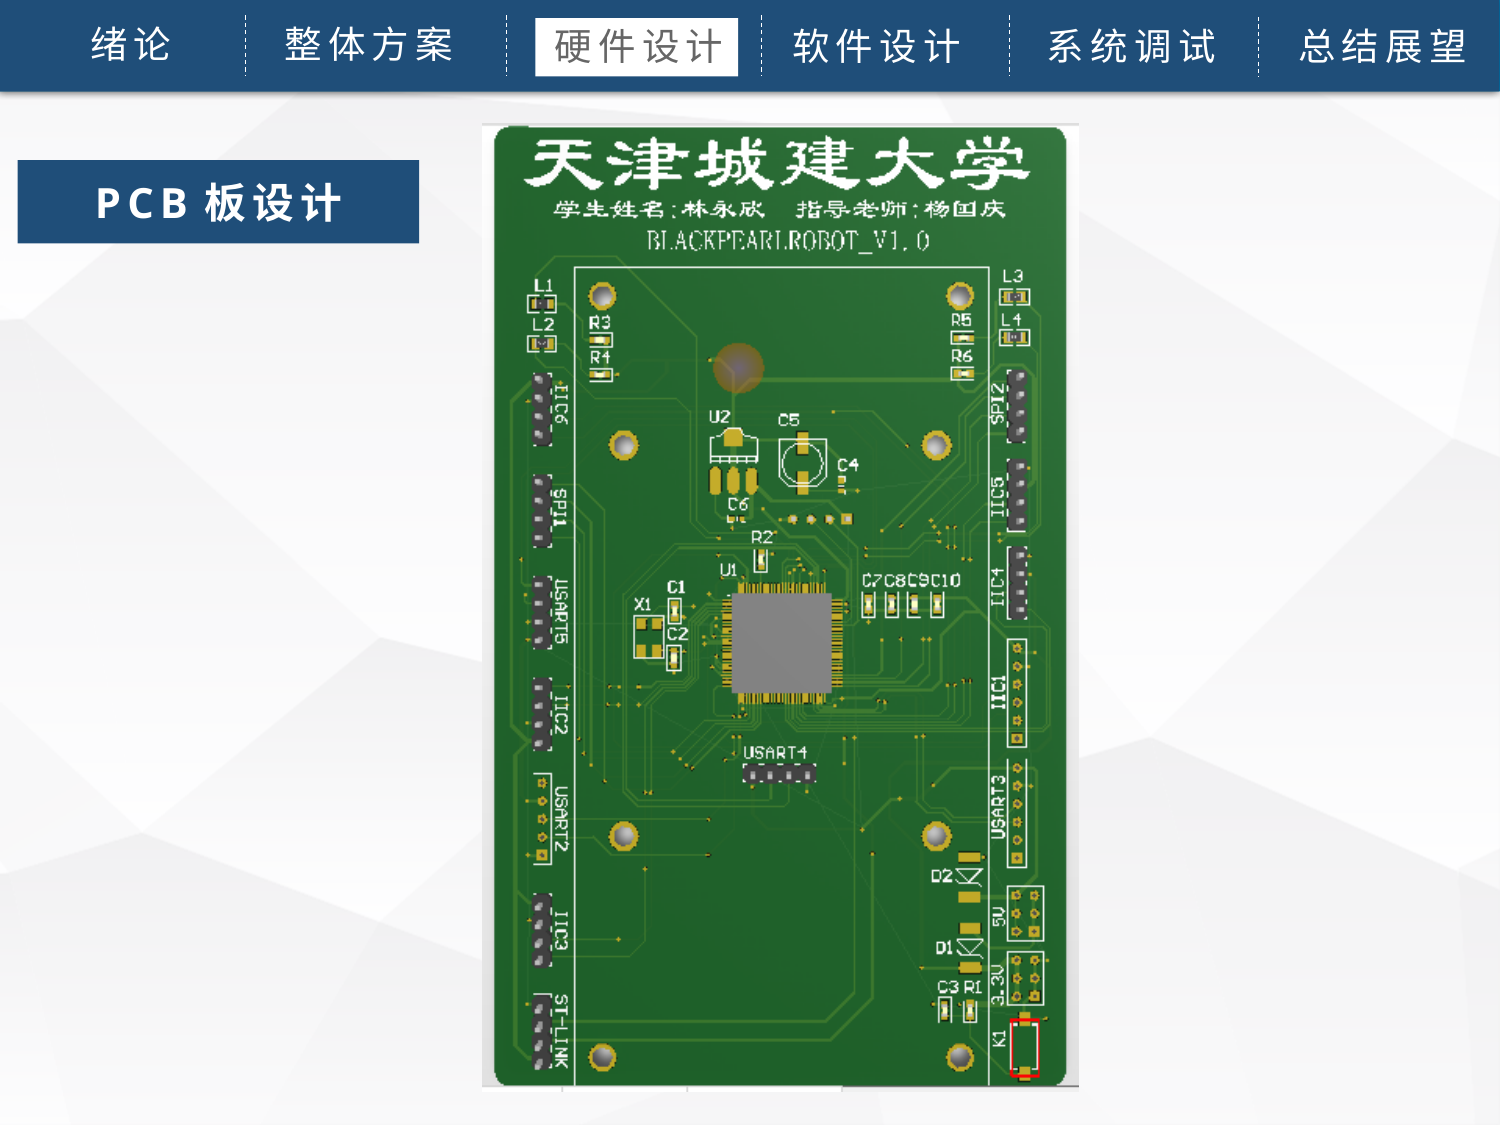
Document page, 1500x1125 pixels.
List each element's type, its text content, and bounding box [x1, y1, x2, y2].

text_box 总结展望 [1283, 15, 1496, 76]
text_box 硬件设计 [536, 15, 742, 76]
picture [0, 92, 1500, 1125]
text_box 系统调试 [1032, 15, 1245, 76]
text_box [0, 0, 1500, 92]
text_box 整体方案 [269, 13, 482, 74]
text_box 软件设计 [777, 15, 990, 76]
text_box 绪论 [22, 14, 233, 74]
text_box PCB板设计 [17, 159, 420, 244]
